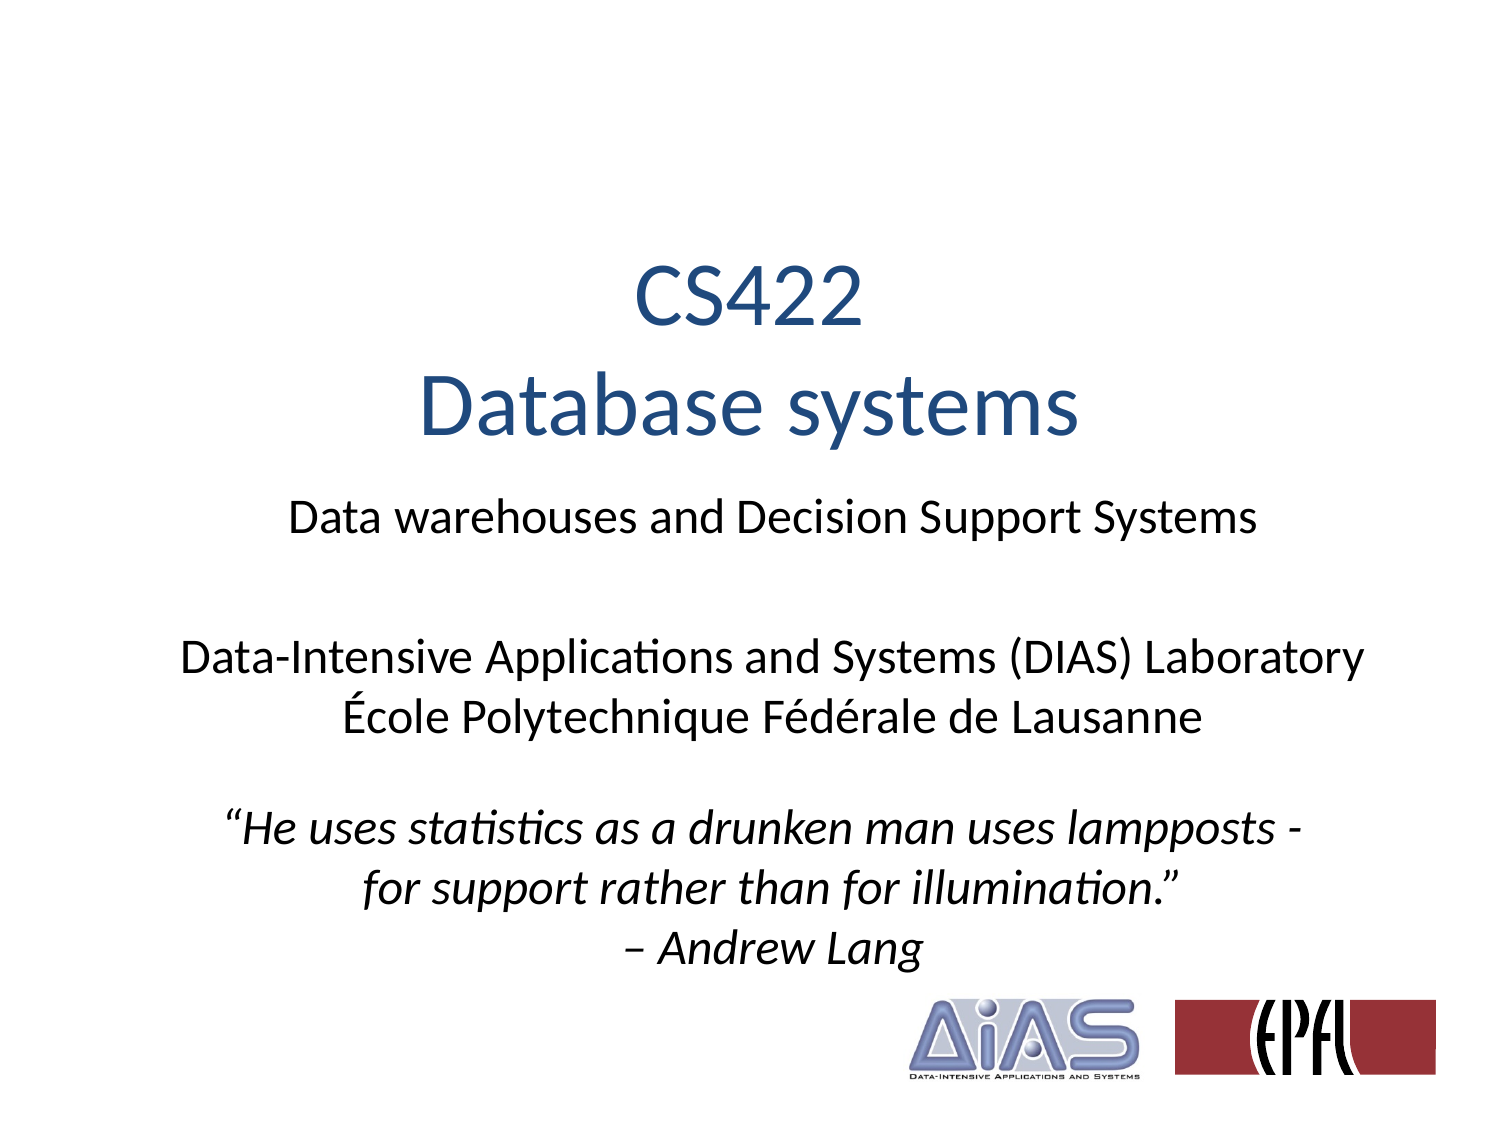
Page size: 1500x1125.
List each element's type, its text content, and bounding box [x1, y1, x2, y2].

text_box “He uses statistics as a drunken man uses lampposts - for support rather than for illumination.” – Andrew Lang [205, 786, 1341, 982]
picture [903, 993, 1145, 1088]
title CS422 Database systems [112, 219, 1388, 462]
text_box Data warehouses and Decision Support Systems Data-Intensive Applications and Systems (DIAS) Laboratory École Polytechnique Fédérale de Lausanne [135, 538, 1411, 752]
